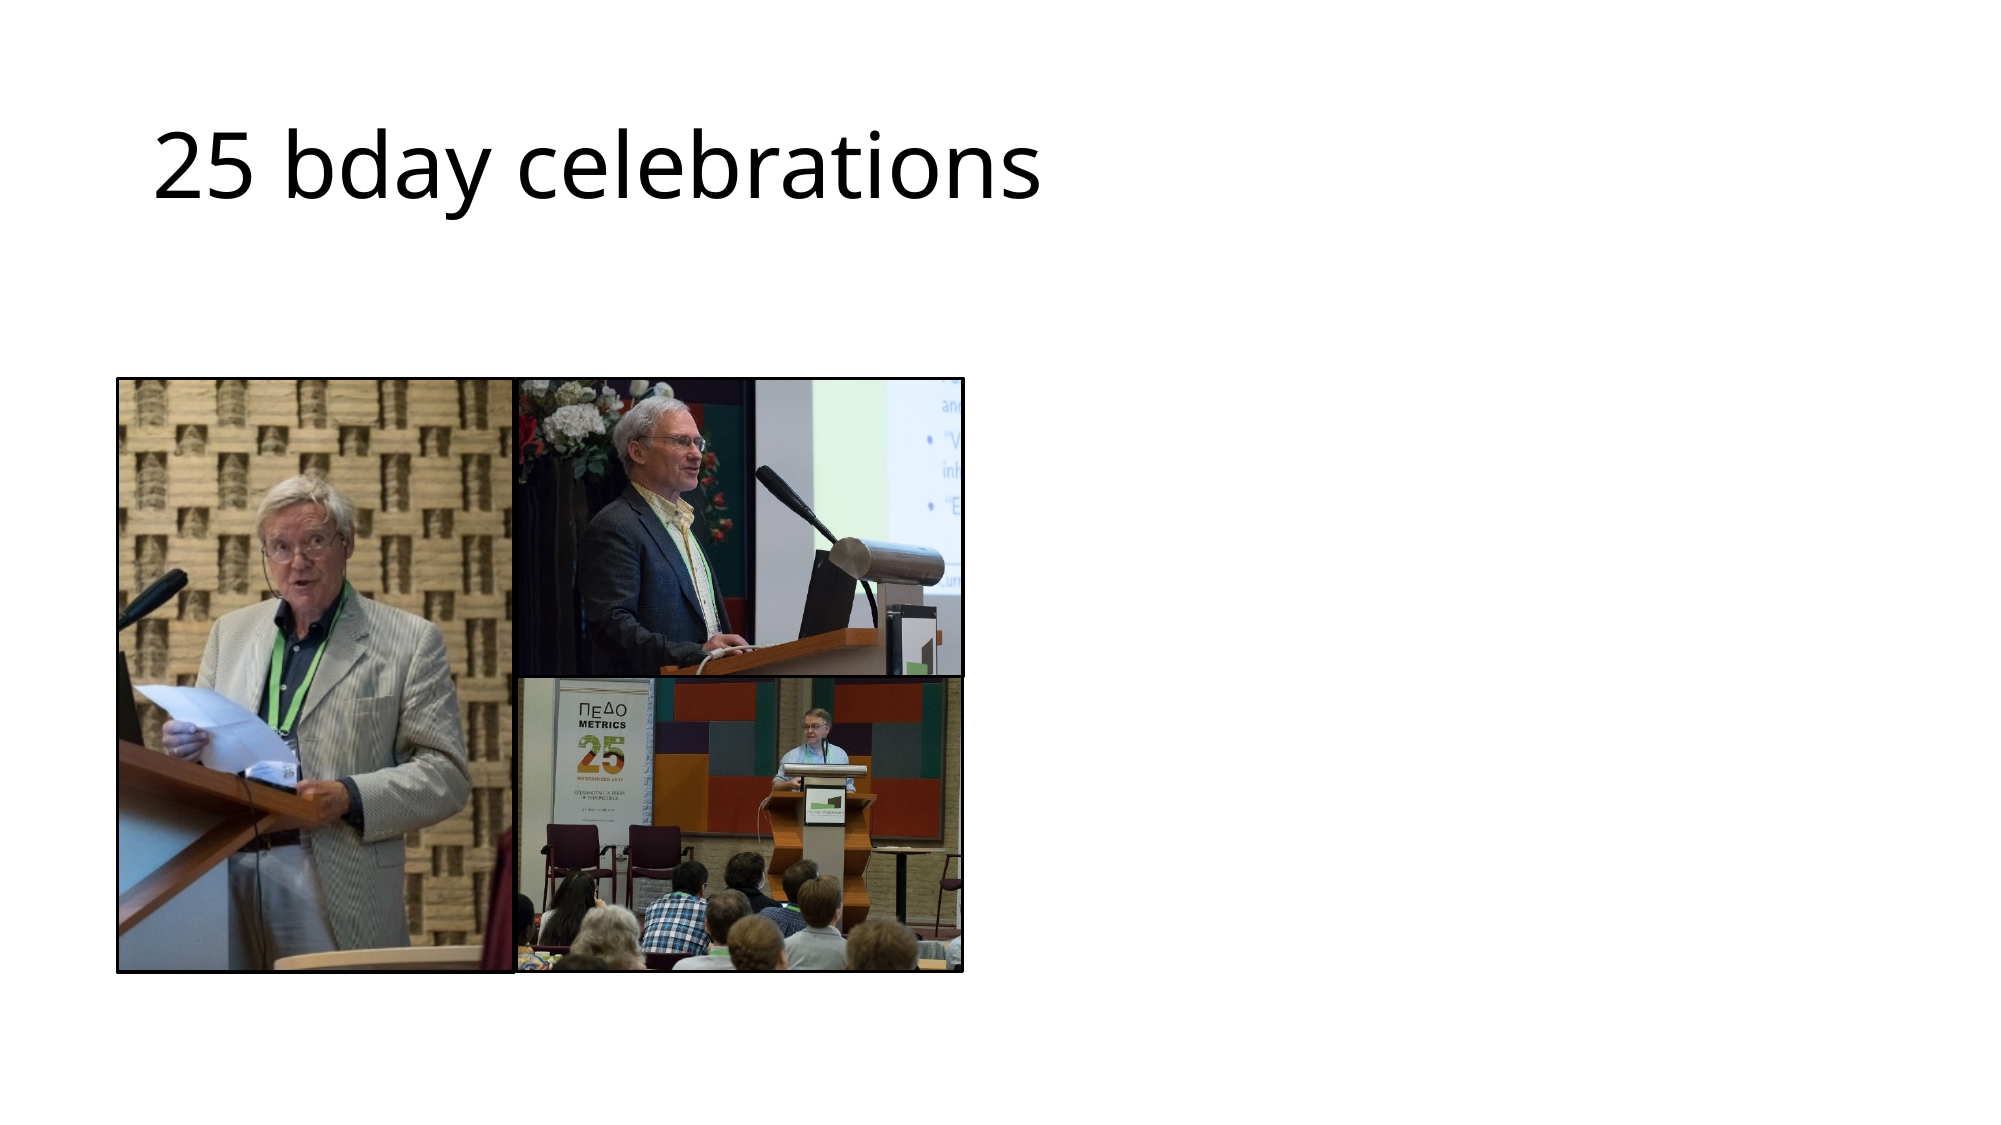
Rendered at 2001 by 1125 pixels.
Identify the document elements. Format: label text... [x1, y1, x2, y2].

title 25 bday celebrations [137, 59, 1863, 278]
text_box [118, 379, 962, 971]
